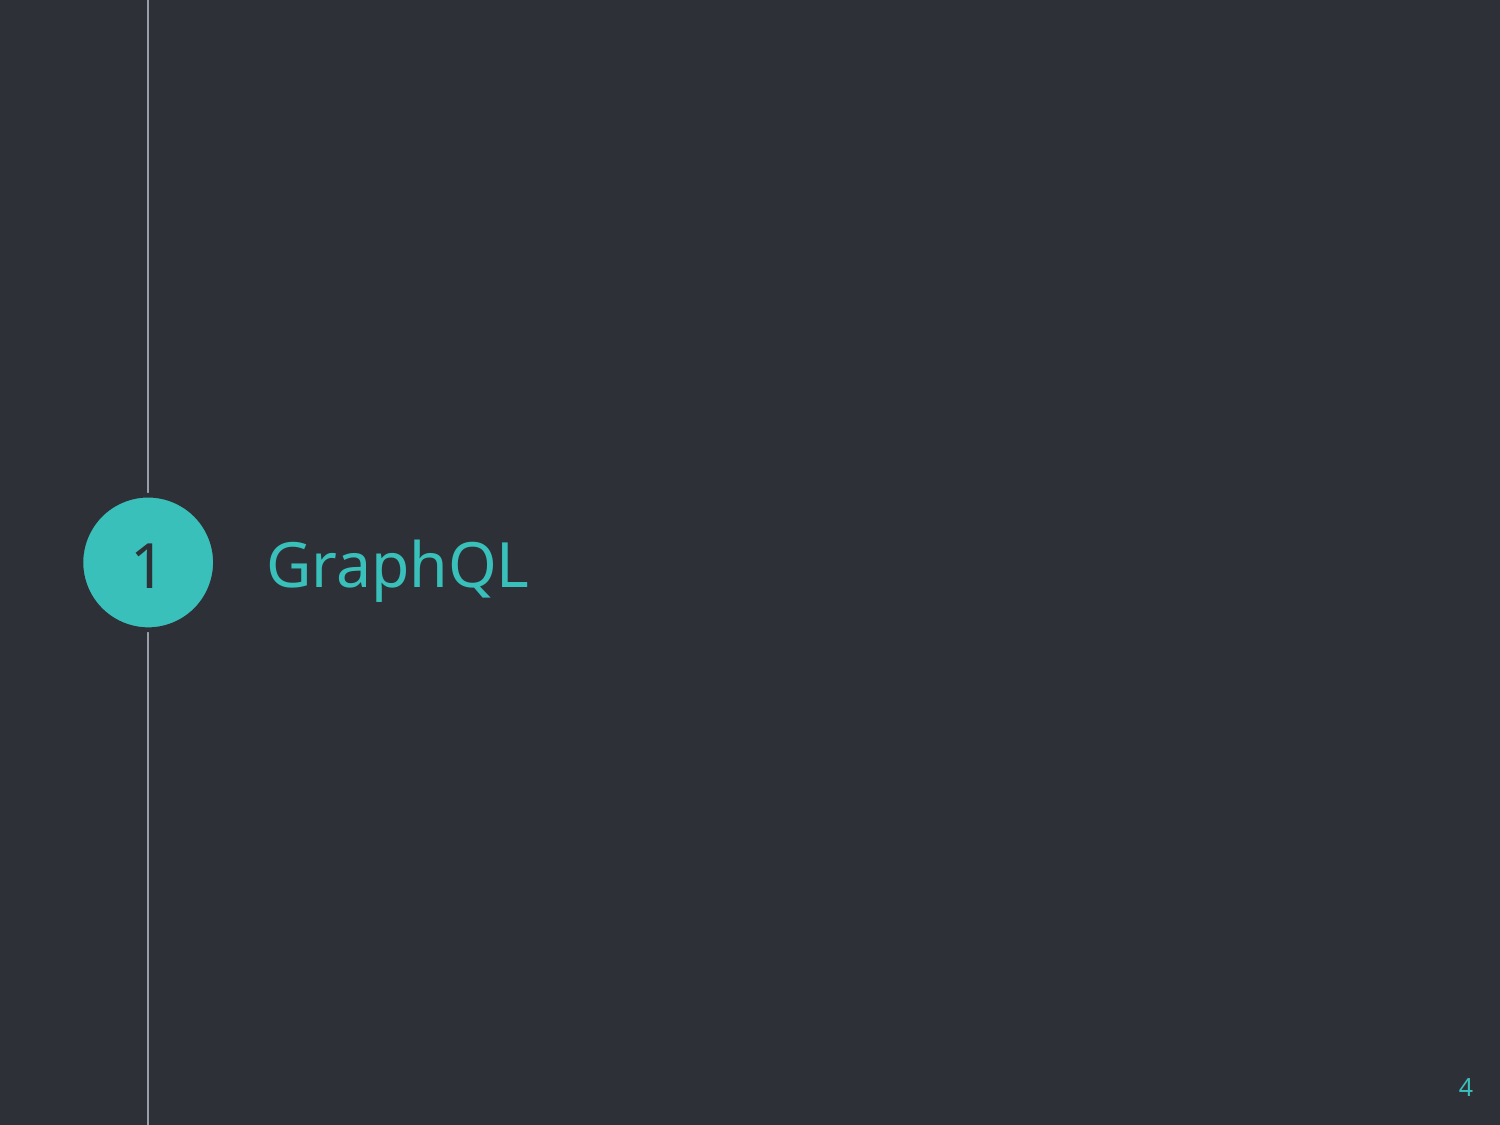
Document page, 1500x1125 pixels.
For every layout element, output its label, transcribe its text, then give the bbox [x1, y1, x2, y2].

slide_number 4 [1398, 1056, 1489, 1125]
title GraphQL [250, 504, 1362, 622]
text_box 1 [82, 498, 215, 628]
